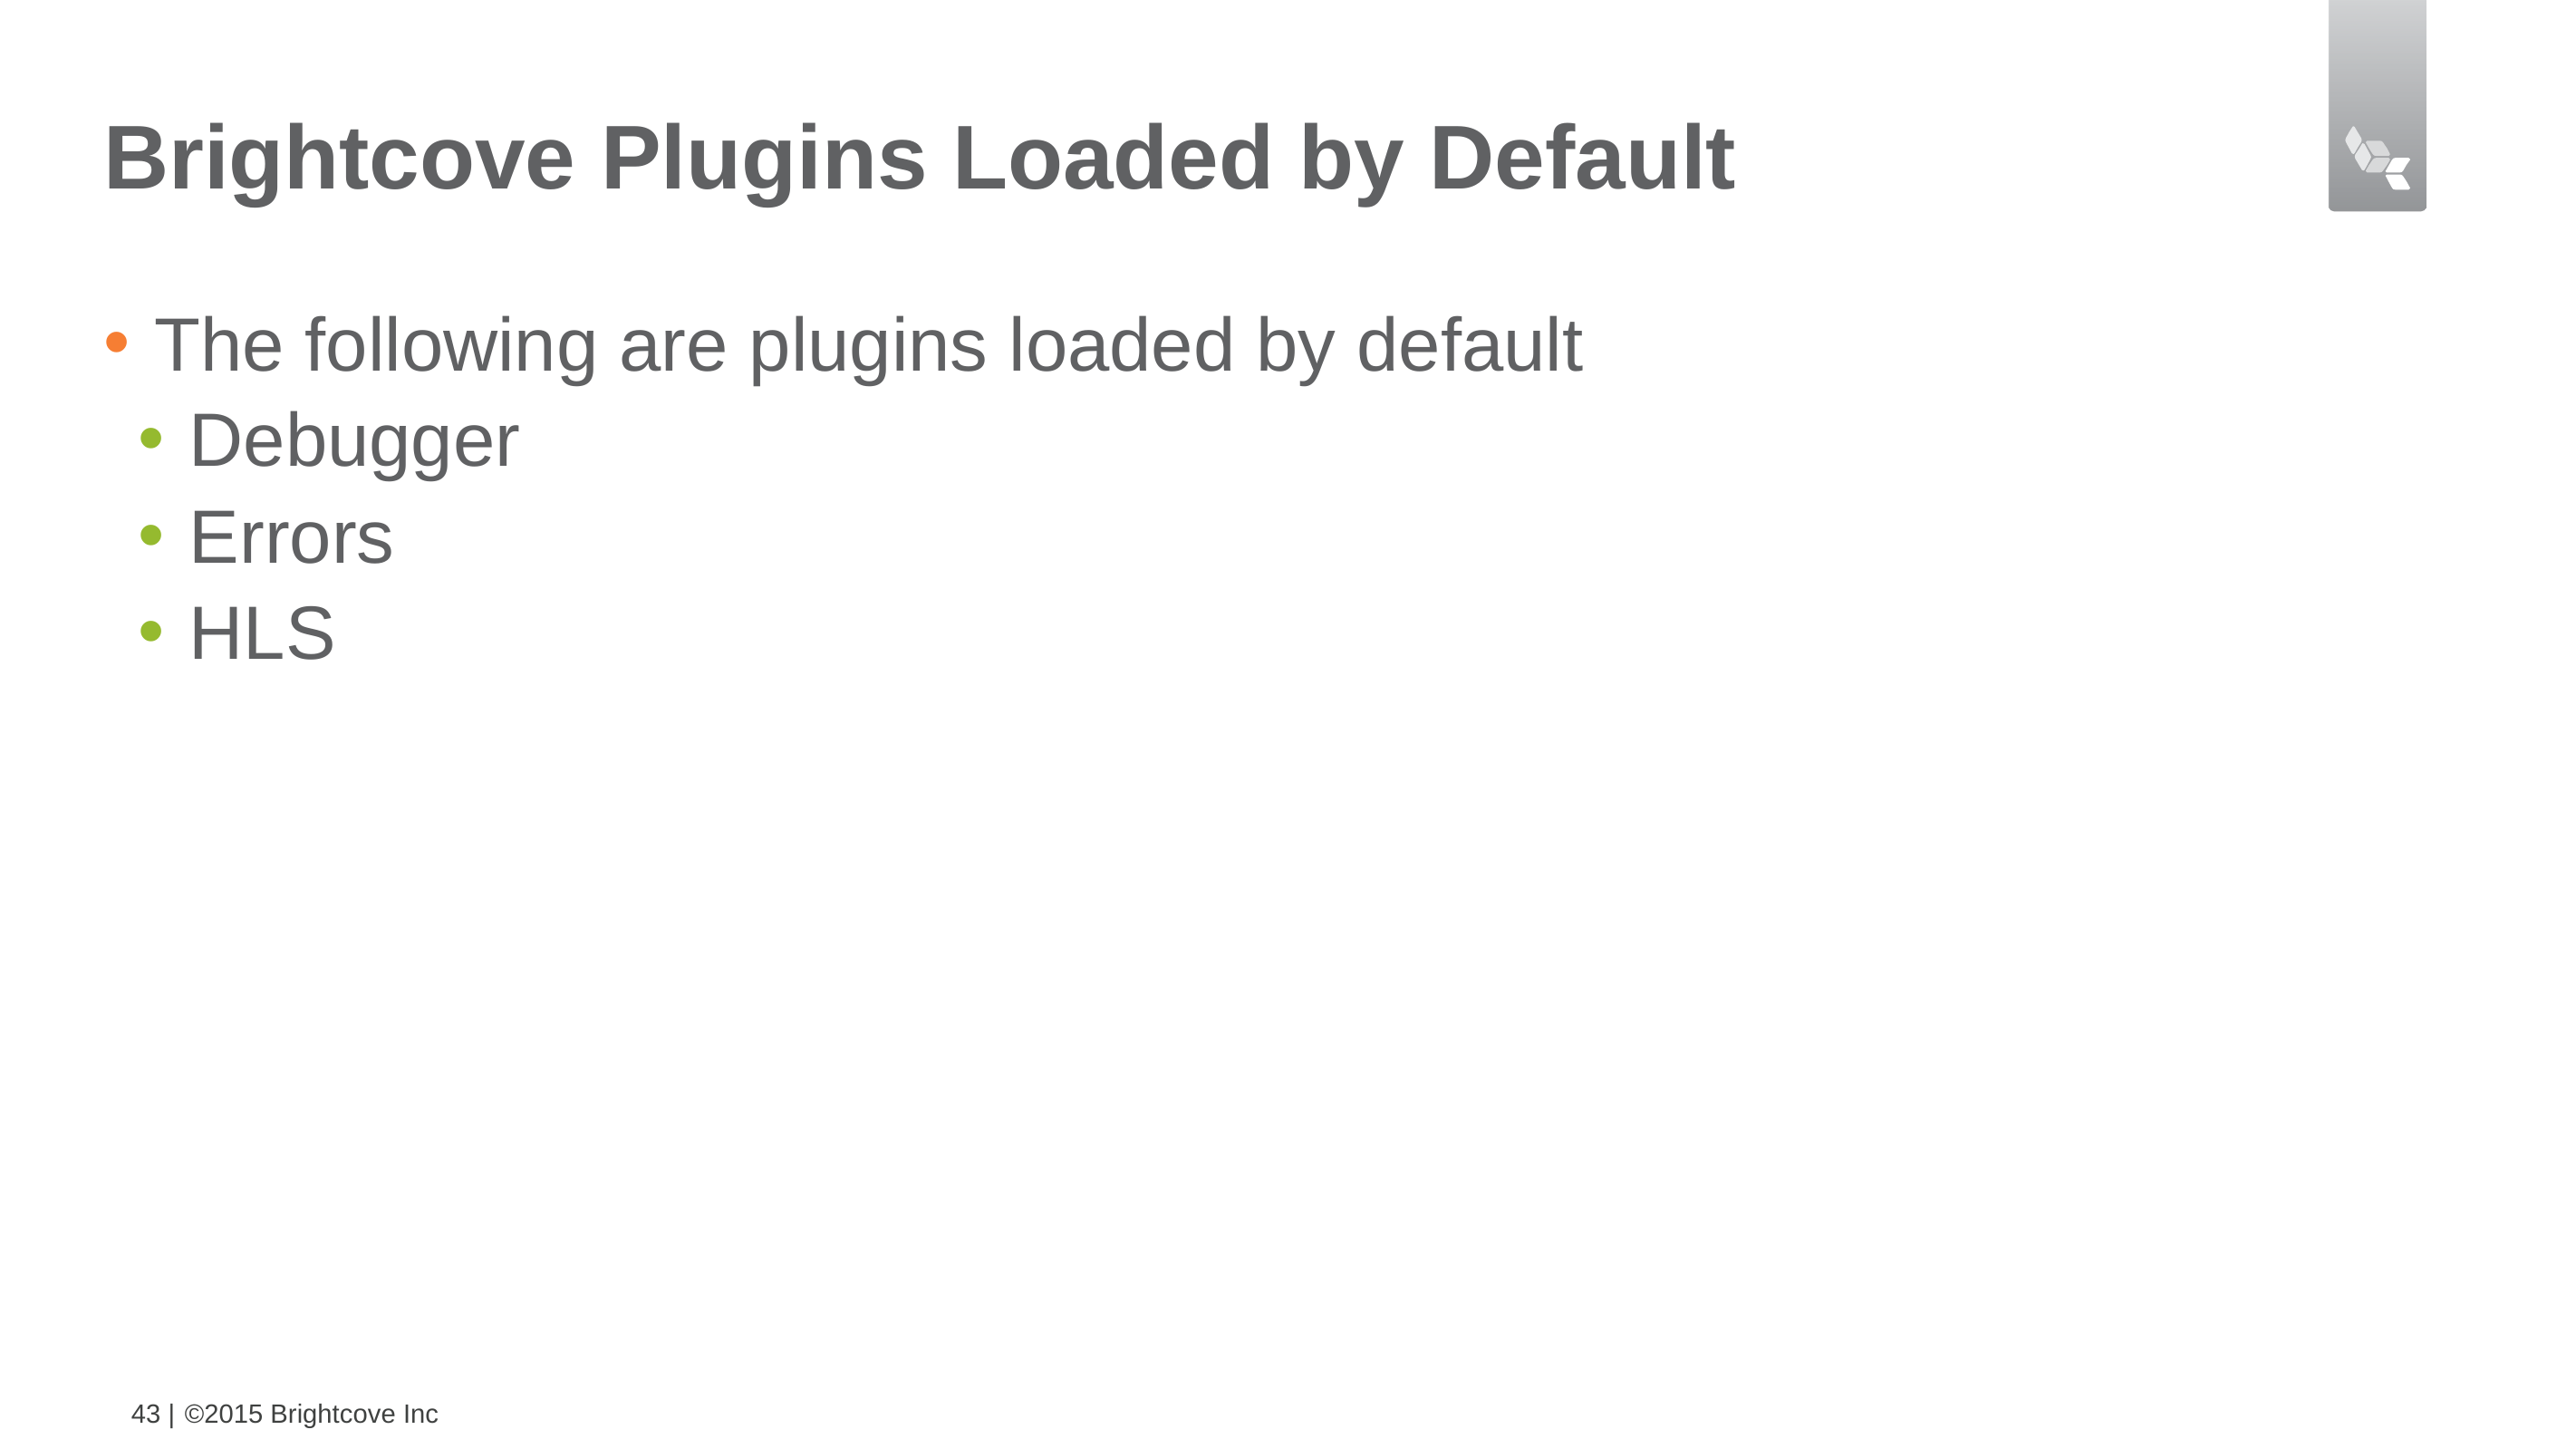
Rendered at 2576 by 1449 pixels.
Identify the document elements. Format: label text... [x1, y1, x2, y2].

slide_number 43 | [88, 1374, 189, 1449]
footer ©2015 Brightcove Inc [189, 1374, 988, 1449]
list The following are plugins loaded by default Debugger Errors HLS [80, 284, 2441, 1302]
title Brightcove Plugins Loaded by Default [80, 44, 2270, 260]
